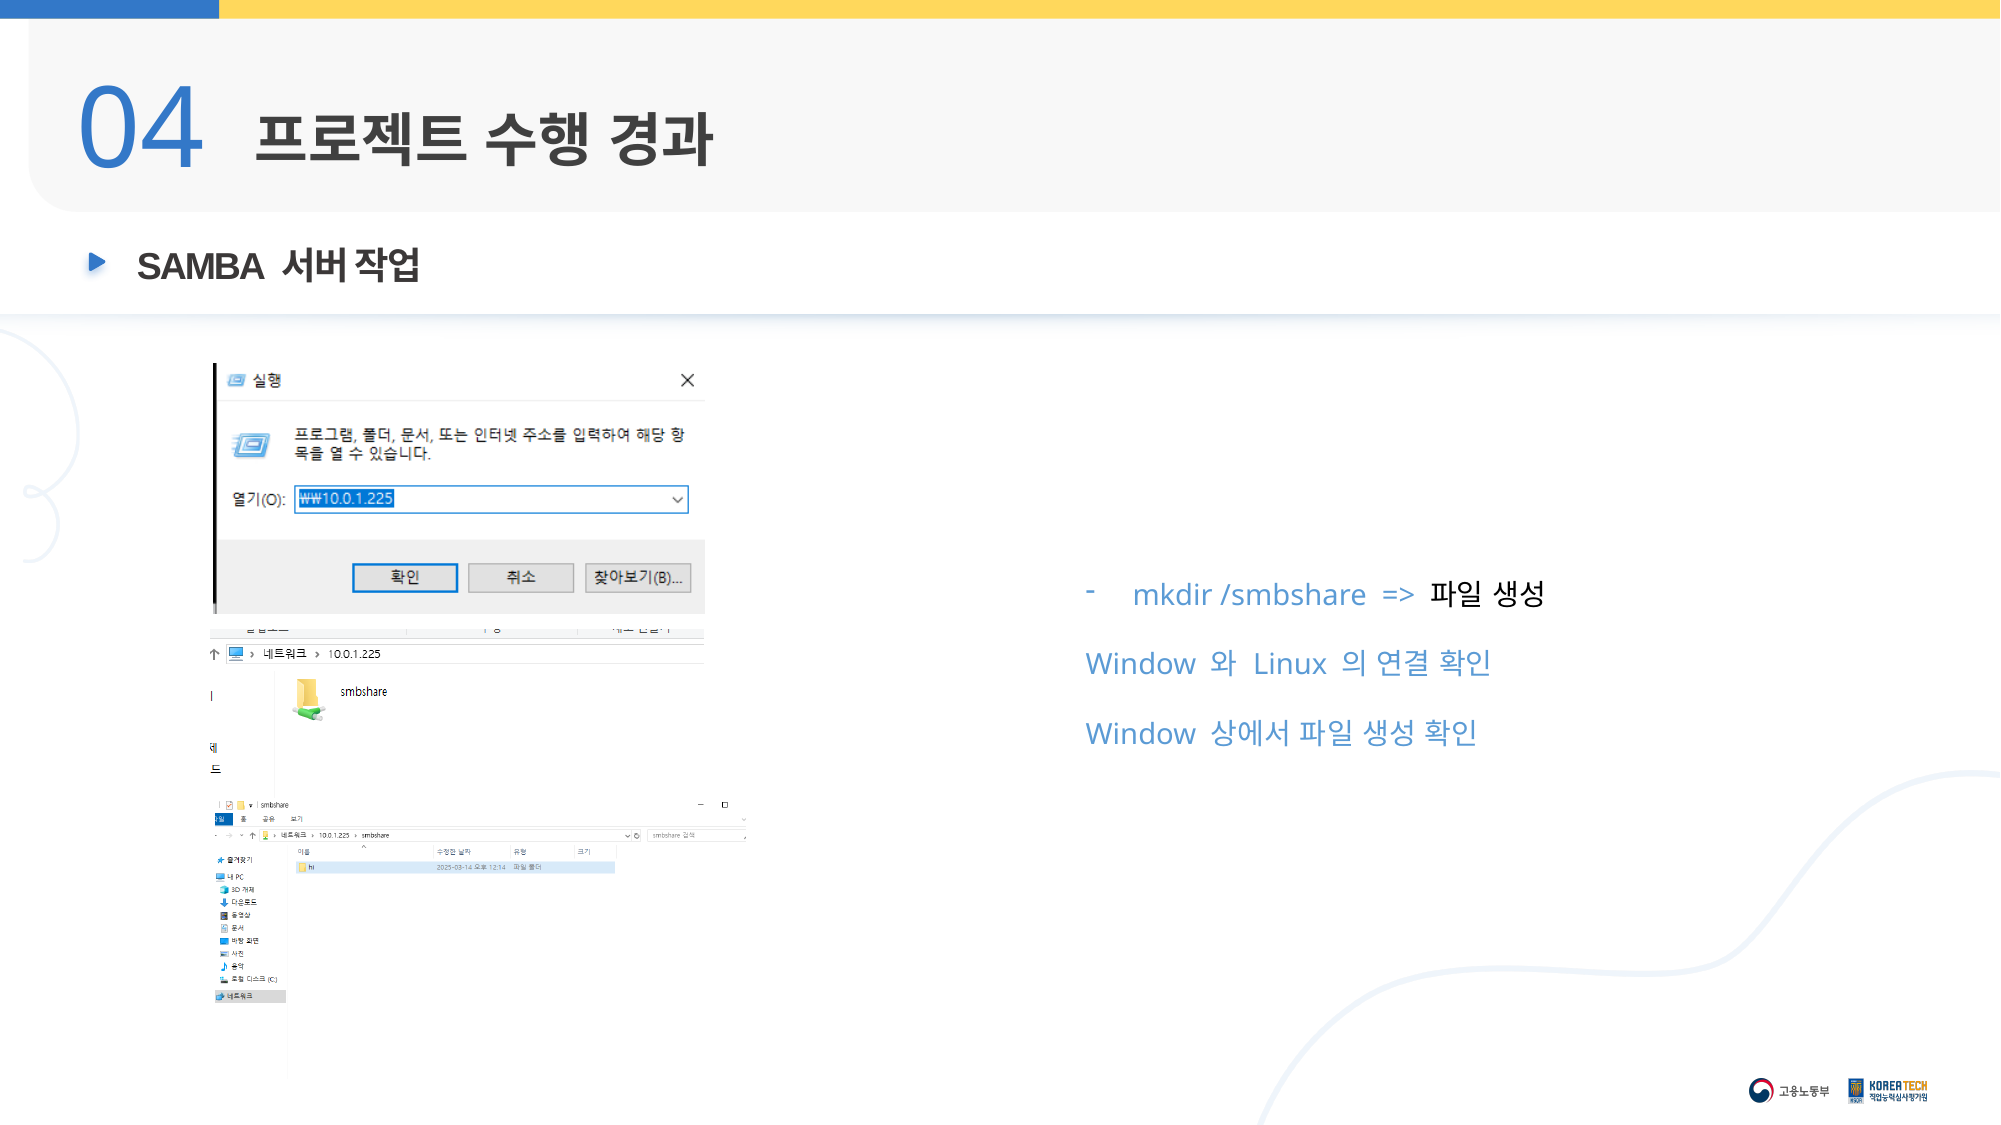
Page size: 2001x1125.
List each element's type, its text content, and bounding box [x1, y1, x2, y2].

text_box [27, 19, 2000, 213]
text_box [220, 0, 2000, 19]
picture [212, 363, 705, 614]
text_box mkdir /smbshare => 파일 생성 Window 와 Linux 의 연결 확인 Window 상에서 파일 생성 확인 [1070, 568, 1709, 758]
picture [1244, 770, 2000, 1125]
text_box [1749, 1078, 1927, 1104]
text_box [61, 54, 1207, 191]
text_box [88, 252, 106, 271]
text_box SAMBA 서버 작업 [122, 234, 1816, 314]
picture [0, 314, 2000, 563]
picture [210, 629, 746, 1079]
text_box [0, 0, 220, 19]
